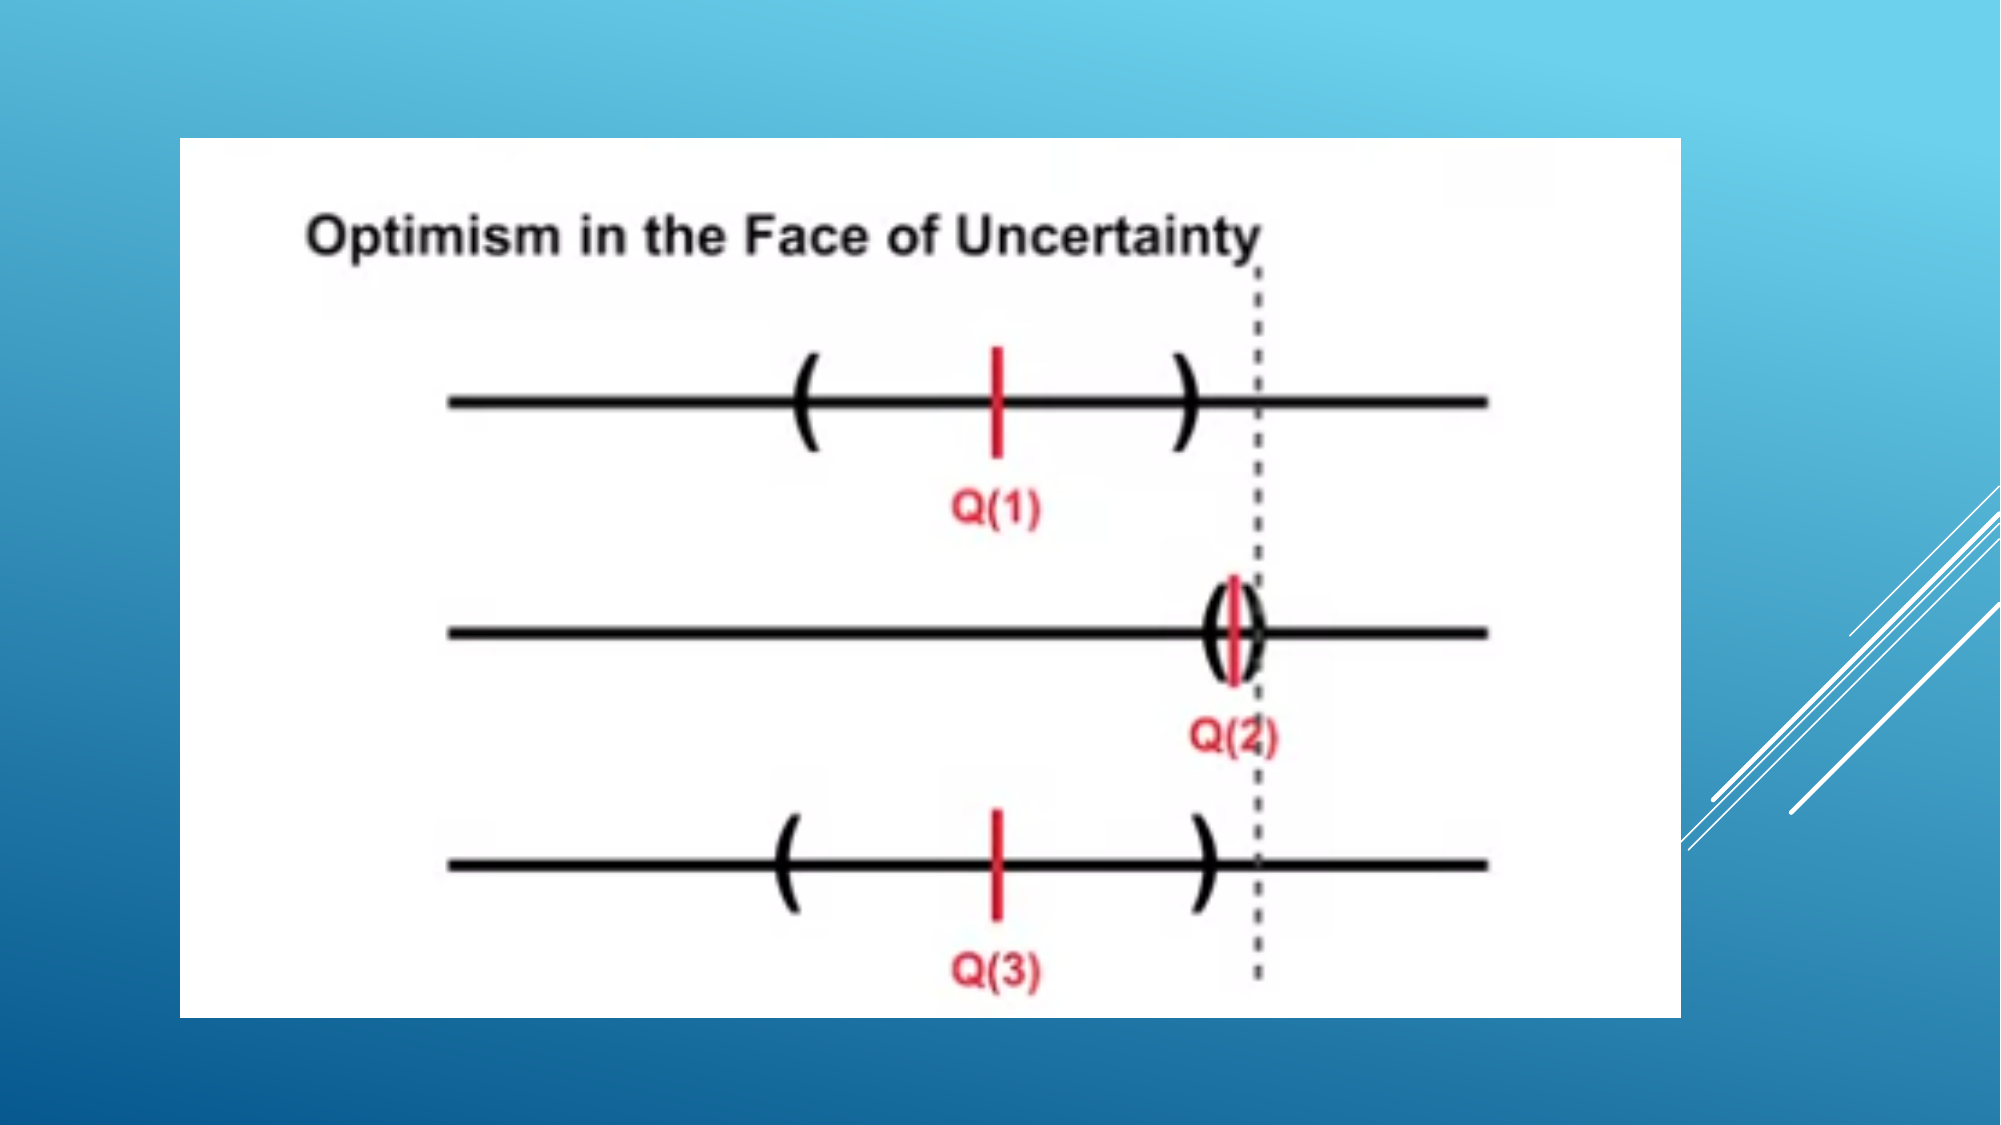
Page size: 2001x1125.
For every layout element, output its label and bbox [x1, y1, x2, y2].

picture [179, 138, 1681, 1018]
